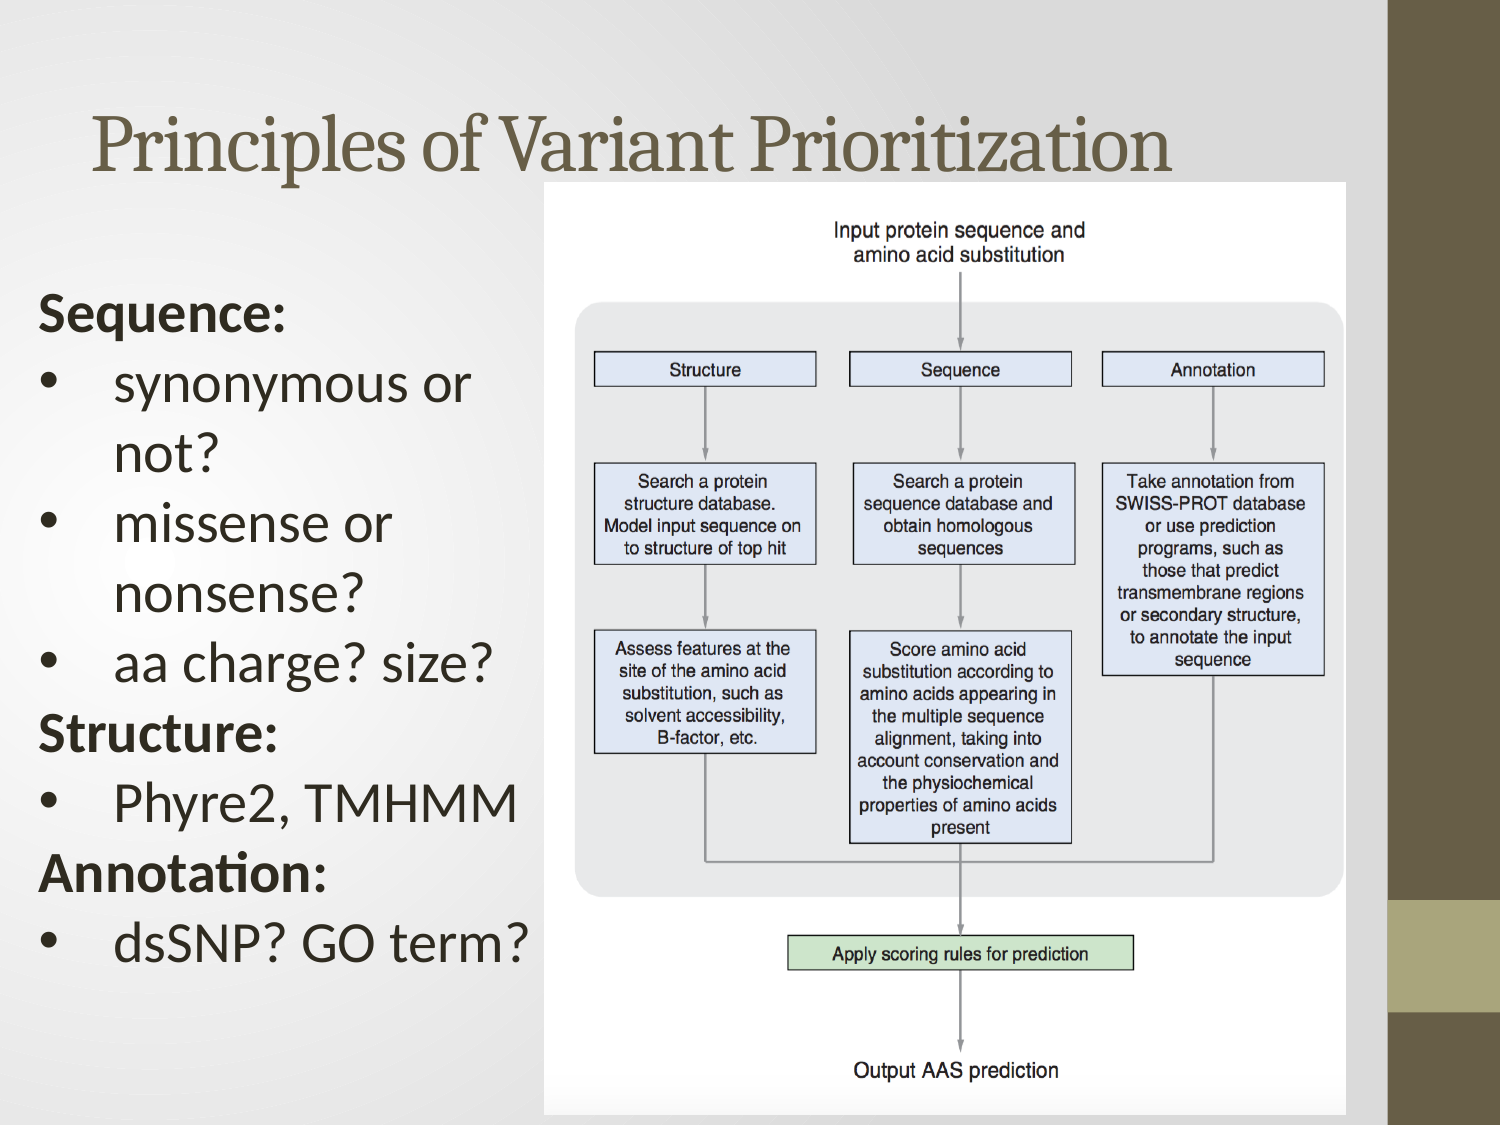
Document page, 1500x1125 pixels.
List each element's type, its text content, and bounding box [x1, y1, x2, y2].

title Principles of Variant Prioritization [75, 45, 1325, 233]
picture [543, 181, 1346, 1116]
text_box Sequence: synonymous or not? missense or nonsense? aa charge? size? Structure: Phyre2, TMHMM Annotation: dsSNP? GO term? [23, 267, 541, 982]
